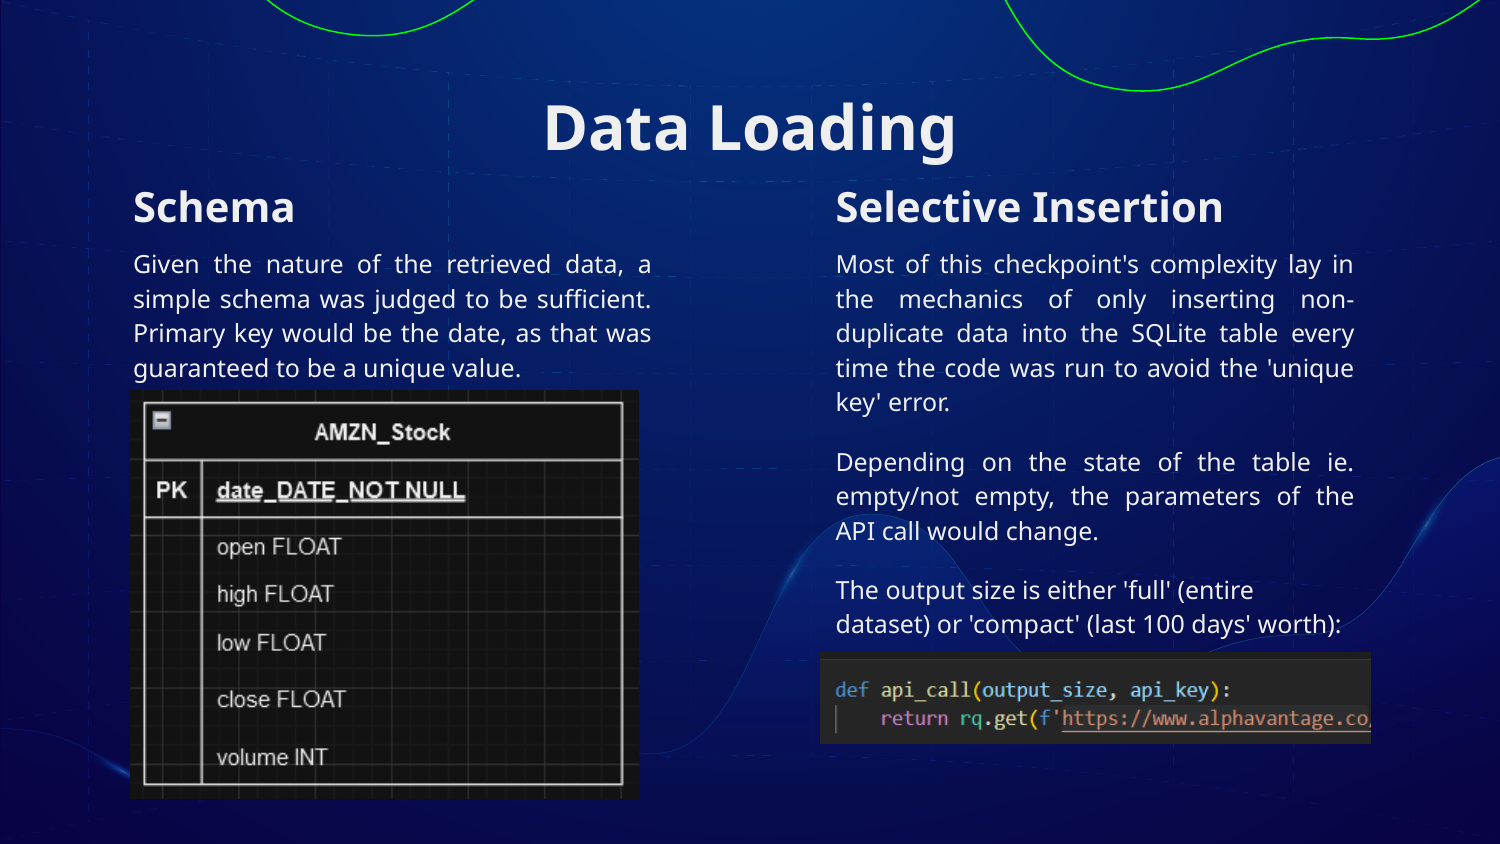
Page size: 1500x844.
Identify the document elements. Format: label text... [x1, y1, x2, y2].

subtitle Most of this checkpoint's complexity lay in the mechanics of only inserting non-duplicate data into the SQLite table every time the code was run to avoid the 'unique key' error. Depending on the state of the table ie. empty/not empty, the parameters of the API call would change. The output size is either 'full' (entire dataset) or 'compact' (last 100 days' worth): [820, 229, 1371, 652]
picture [820, 652, 1371, 745]
subtitle Selective Insertion [820, 167, 1371, 229]
subtitle Given the nature of the retrieved data, a simple schema was judged to be sufficient. Primary key would be the date, as that was guaranteed to be a unique value. [118, 247, 668, 345]
title Data Loading [118, 72, 1382, 167]
subtitle Schema [118, 154, 668, 247]
picture [130, 389, 639, 799]
